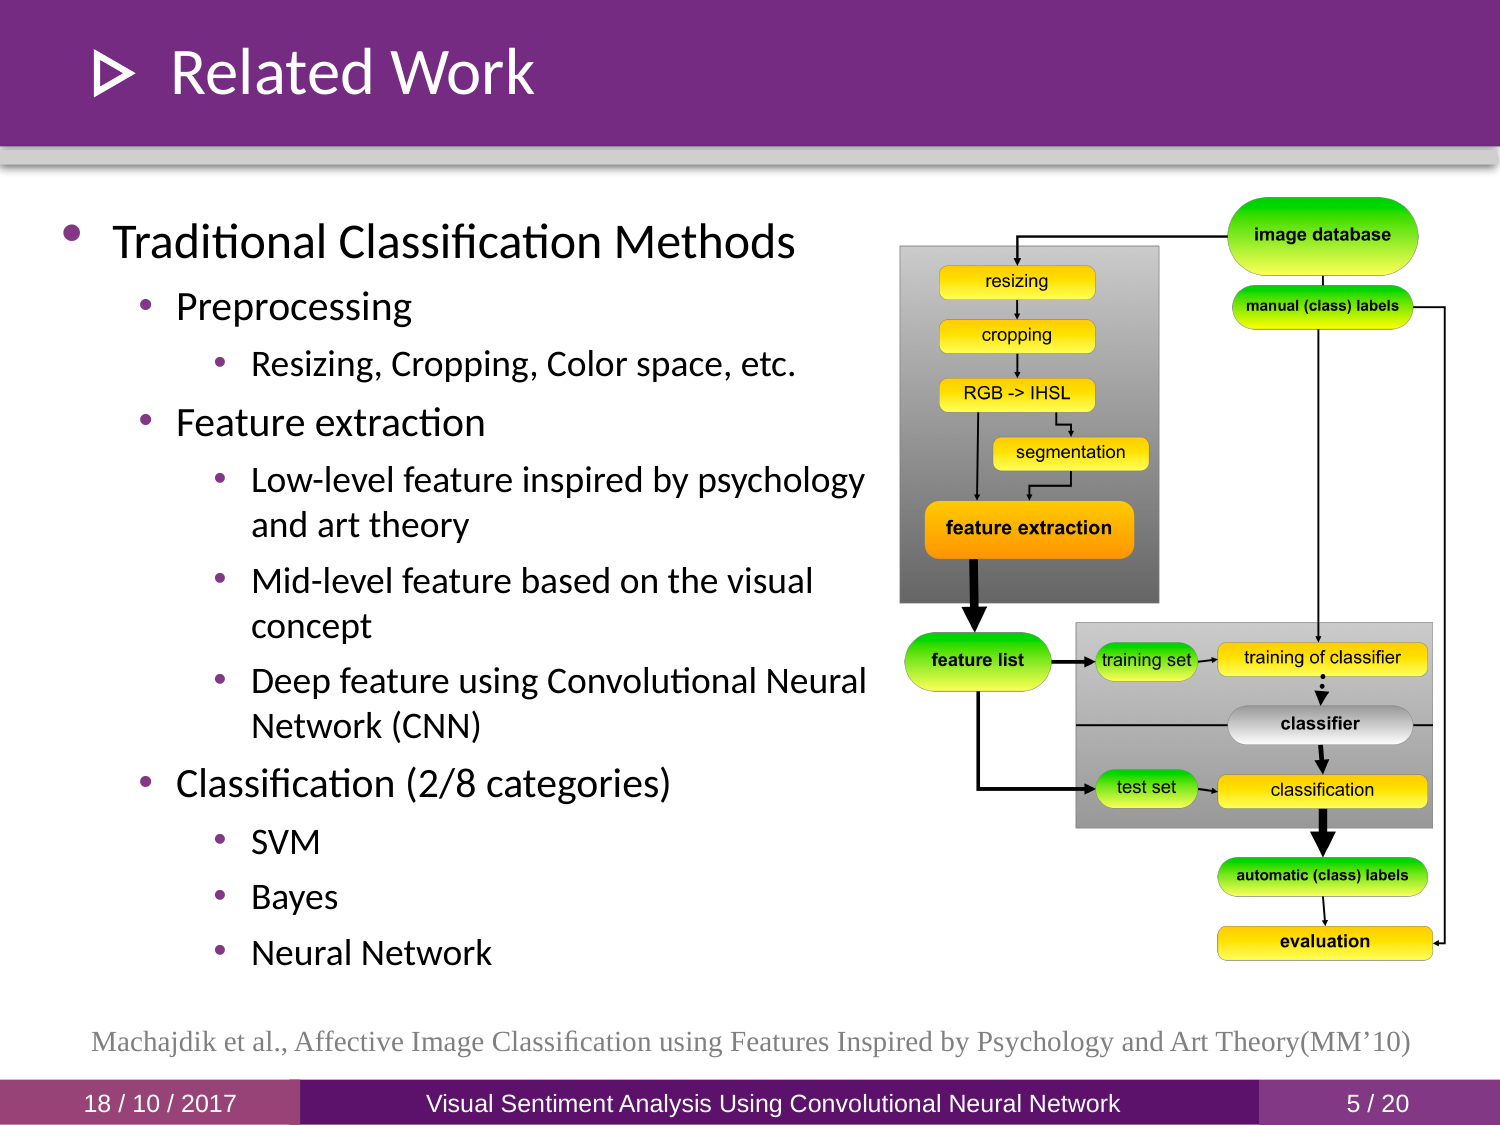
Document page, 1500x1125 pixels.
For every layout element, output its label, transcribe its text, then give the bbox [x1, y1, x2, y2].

picture [857, 181, 1488, 979]
list Related Work [155, 26, 1108, 121]
list Traditional Classification Methods Preprocessing Resizing, Cropping, Color space, etc. Feature extraction Low-level feature inspired by psychology and art theory Mid-level feature based on the visual concept Deep feature using Convolutional Neural Network (CNN) Classification (2/8 categories) SVM Bayes Neural Network [48, 201, 902, 1014]
text_box Machajdik et al., Affective Image Classiﬁcation using Features Inspired by Psychology and Art Theory(MM’10) [3, 1014, 1500, 1100]
